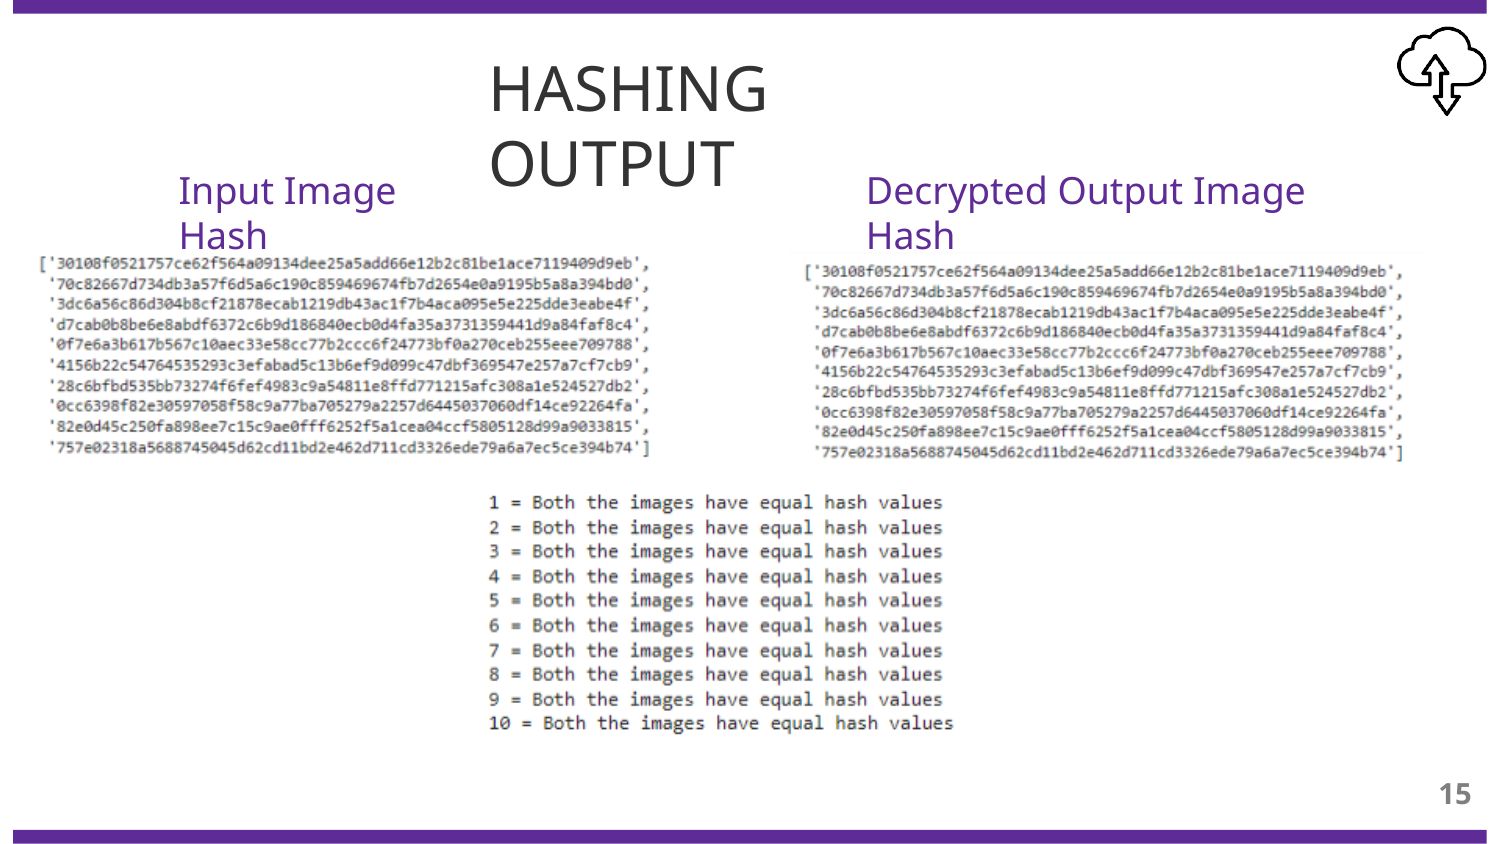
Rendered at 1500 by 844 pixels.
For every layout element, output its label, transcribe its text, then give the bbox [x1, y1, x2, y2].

picture [24, 252, 1427, 739]
text_box HASHING OUTPUT [473, 34, 1027, 215]
text_box Input Image Hash [163, 152, 505, 251]
text_box Decrypted Output Image Hash [850, 152, 1373, 251]
picture [1396, 23, 1487, 119]
slide_number 15 [1396, 763, 1487, 828]
